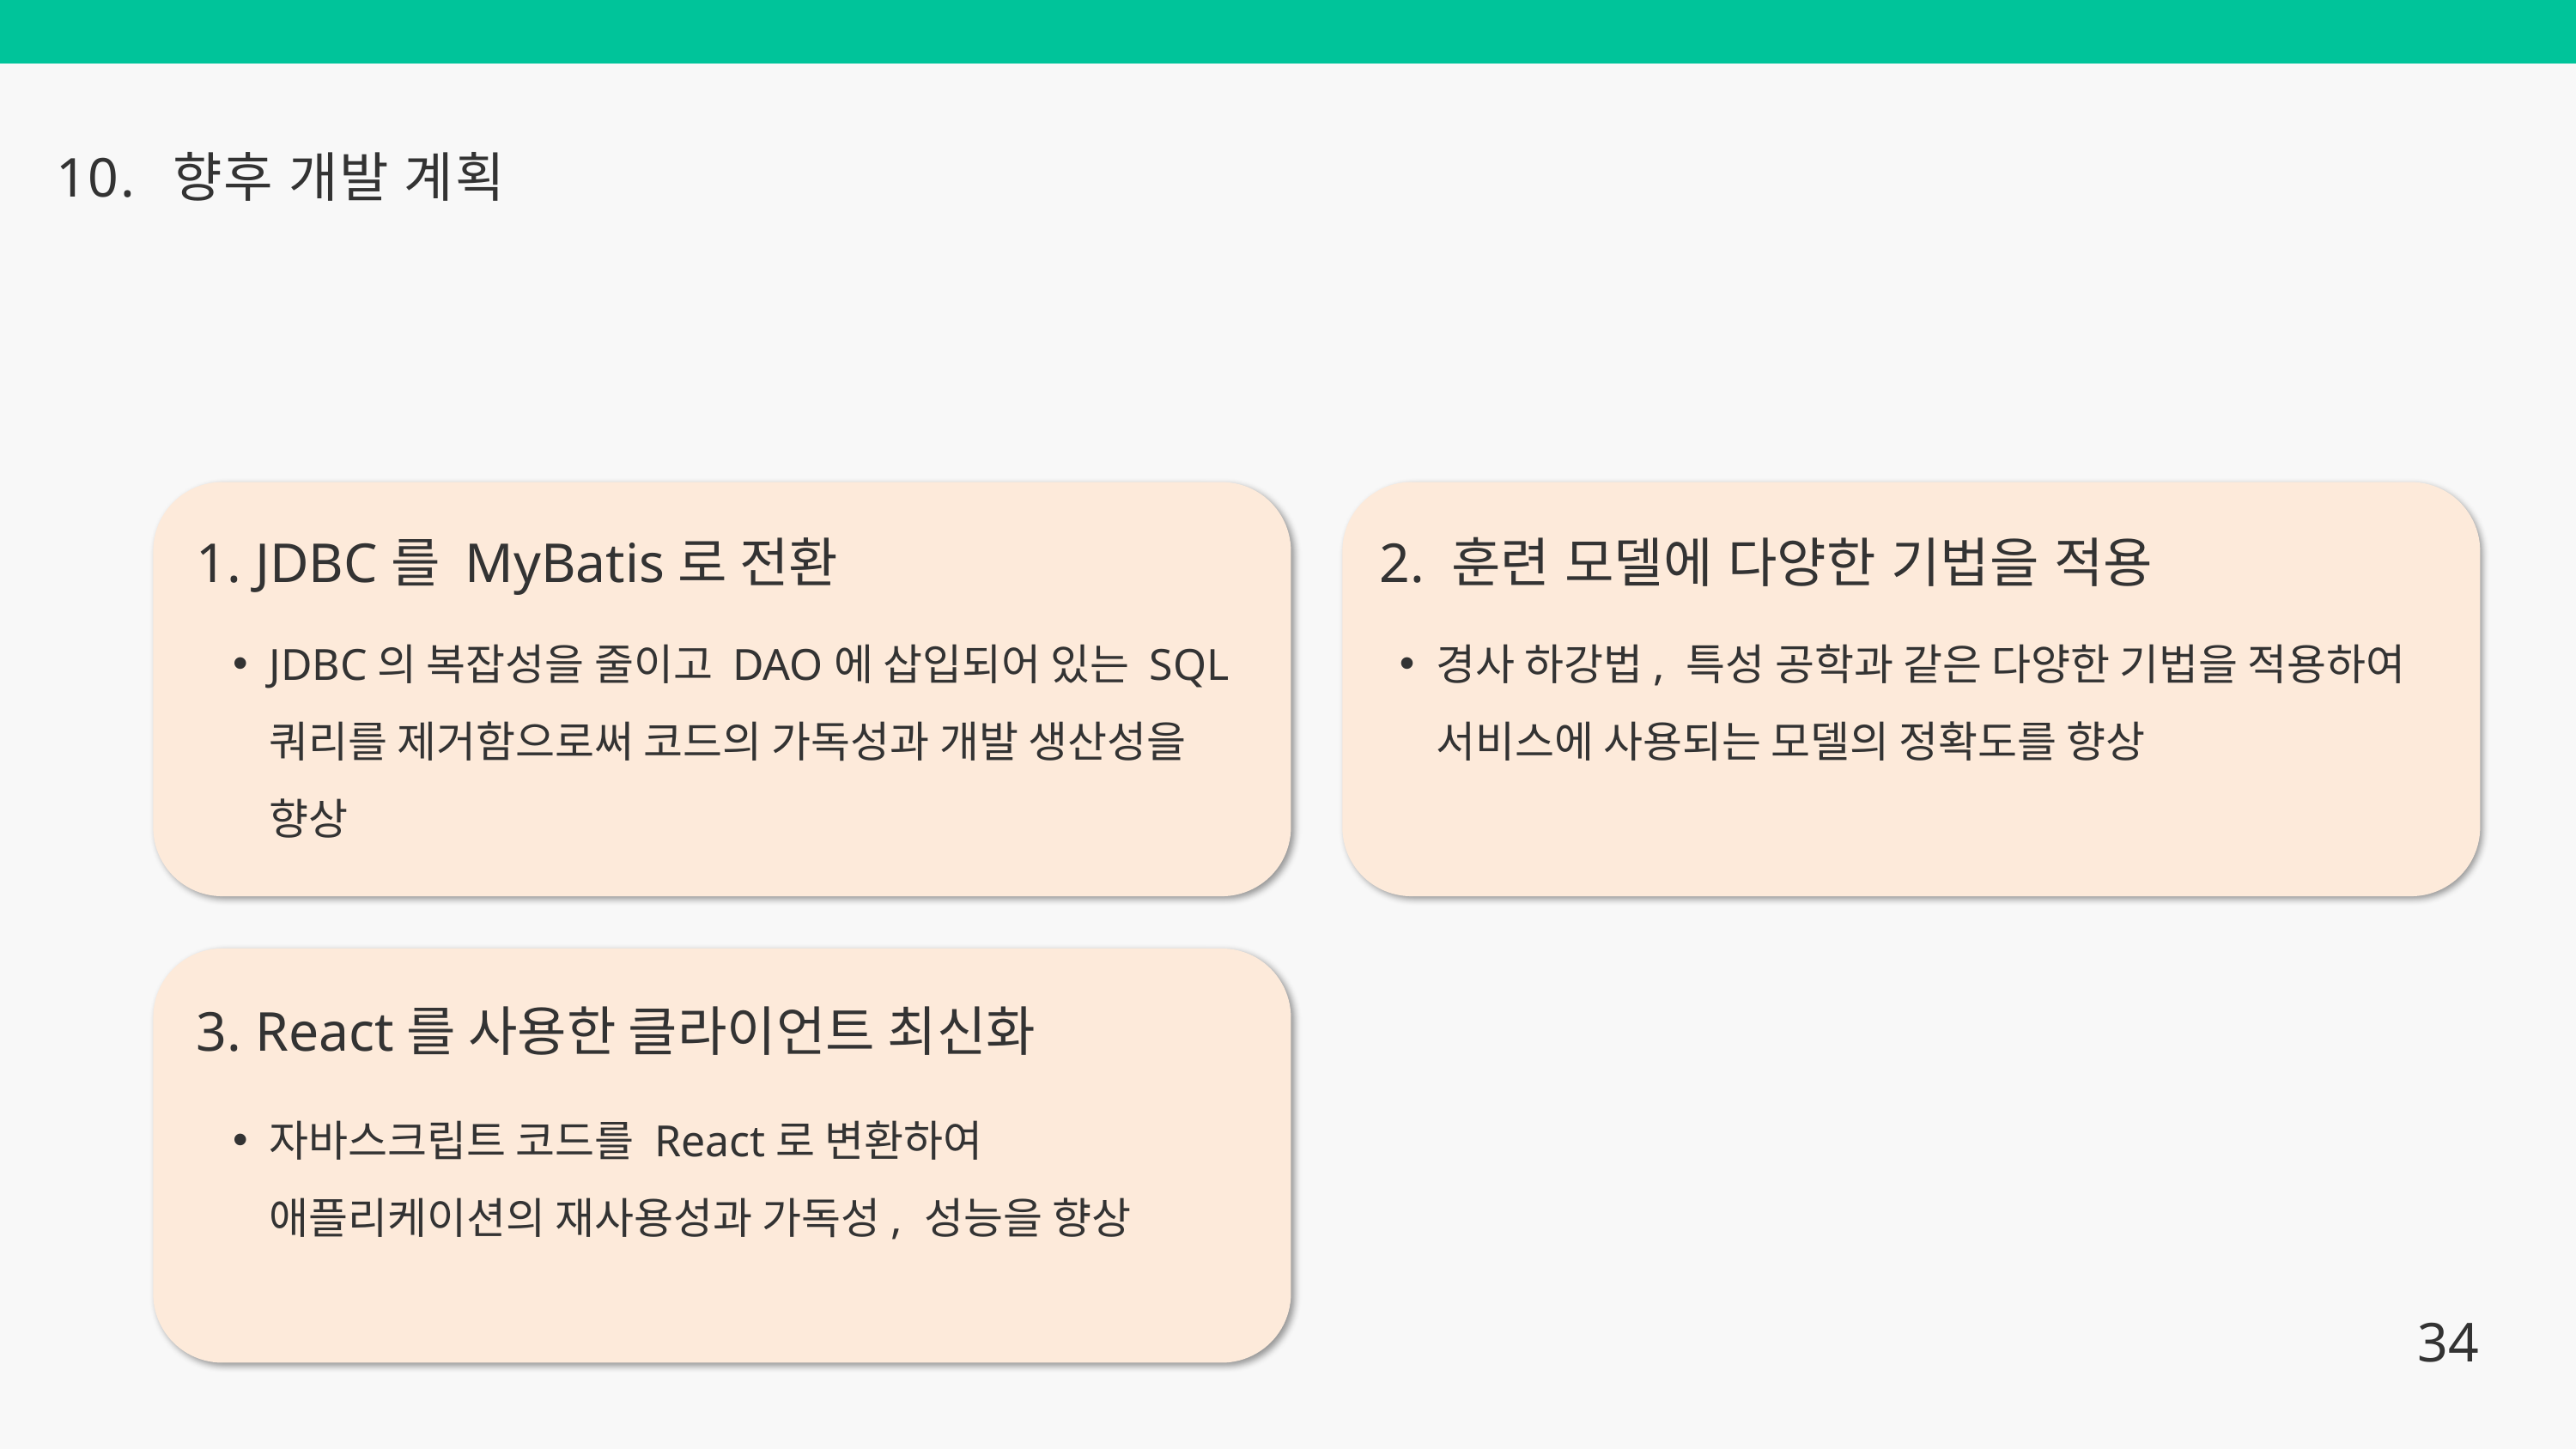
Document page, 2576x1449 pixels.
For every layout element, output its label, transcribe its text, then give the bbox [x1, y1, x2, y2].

text_box JDBC의 복잡성을 줄이고 DAO에 삽입되어 있는 SQL 쿼리를 제거함으로써 코드의 가독성과 개발 생산성을 향상 [196, 611, 1249, 844]
text_box [1340, 480, 2482, 899]
text_box 3. React를 사용한 클라이언트 최신화 [196, 976, 1249, 1063]
text_box 34 [2383, 1286, 2480, 1373]
text_box 경사 하강법, 특성 공학과 같은 다양한 기법을 적용하여 서비스에 사용되는 모델의 정확도를 향상 [1363, 611, 2415, 767]
text_box 자바스크립트 코드를 React로 변환하여 애플리케이션의 재사용성과 가독성, 성능을 향상 [196, 1088, 1249, 1243]
text_box 10. [46, 143, 145, 209]
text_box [0, 0, 2576, 64]
text_box 2. 훈련 모델에 다양한 기법을 적용 [1379, 507, 2398, 594]
text_box [151, 480, 1293, 899]
text_box 1. JDBC를 MyBatis로 전환 [196, 507, 952, 594]
text_box 향후 개발 계획 [173, 143, 1666, 209]
text_box [151, 946, 1293, 1365]
